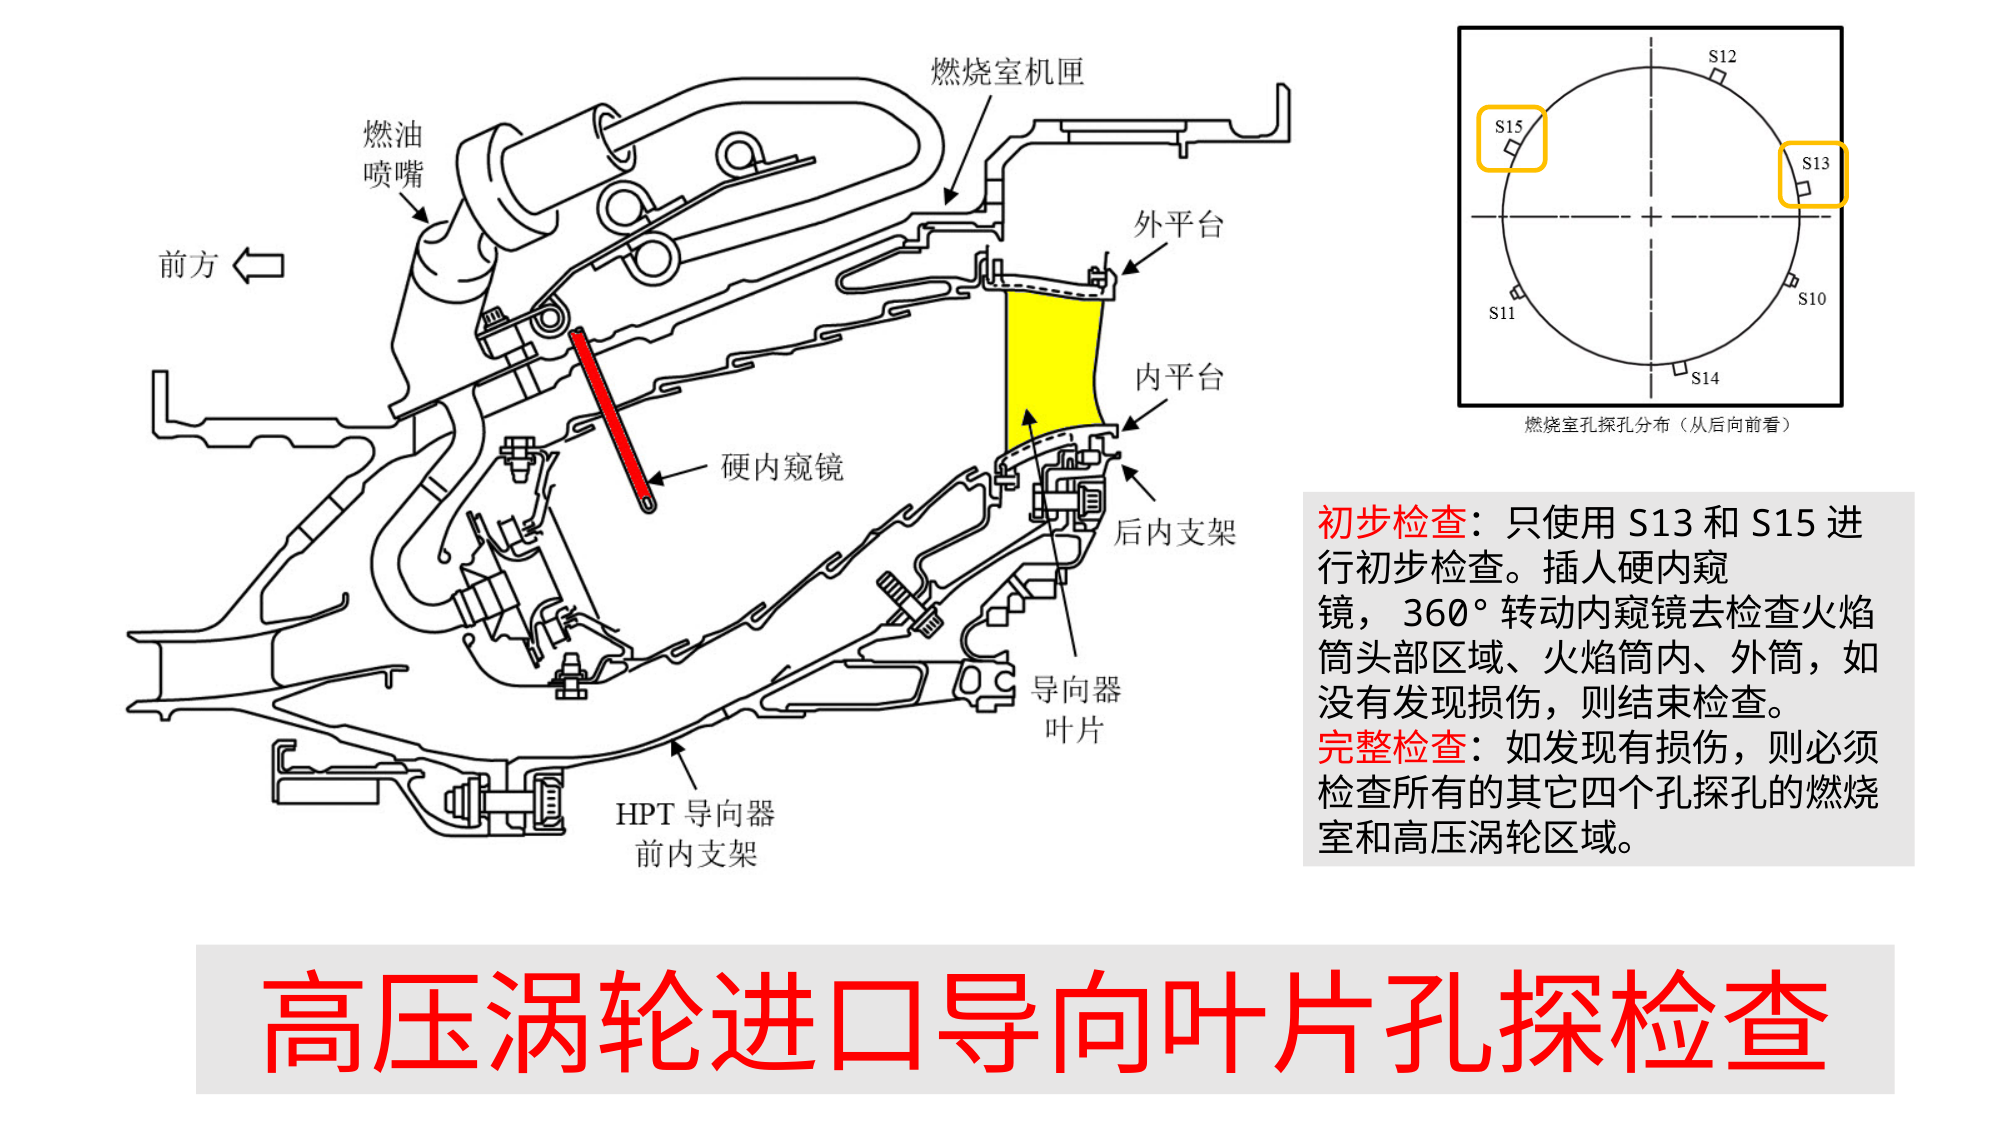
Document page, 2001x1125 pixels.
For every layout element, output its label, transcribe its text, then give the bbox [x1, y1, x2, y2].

picture [106, 34, 1314, 896]
text_box 高压涡轮进口导向叶片孔探检查 [196, 944, 1895, 1095]
text_box 初步检查：只使用S13和S15进行初步检查。插人硬内窥镜，360°转动内窥镜去检查火焰筒头部区域、火焰筒内、外筒，如没有发现损伤，则结束检查。 完整检查：如发现有损伤，则必须检查所有的其它四个孔探孔的燃烧室和高压涡轮区域。 [1314, 491, 1915, 867]
picture [1454, 21, 1847, 443]
